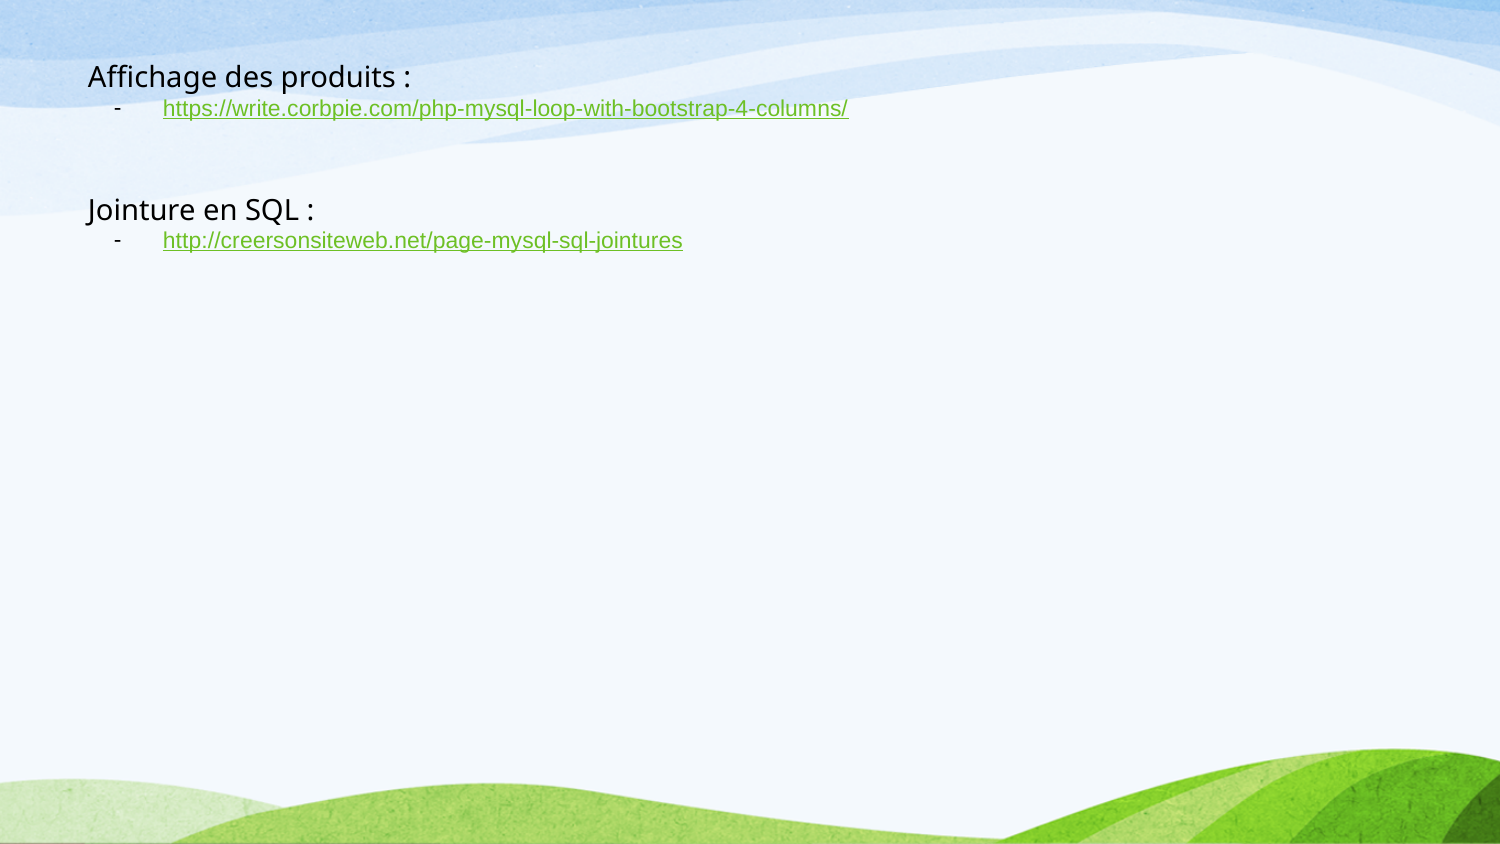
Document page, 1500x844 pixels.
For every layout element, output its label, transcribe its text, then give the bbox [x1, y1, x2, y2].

picture [0, 0, 1500, 844]
text_box Affichage des produits : https://write.corbpie.com/php-mysql-loop-with-bootstrap-4-columns/ Jointure en SQL : http://creersonsiteweb.net/page-mysql-sql-jointures [72, 43, 1451, 796]
